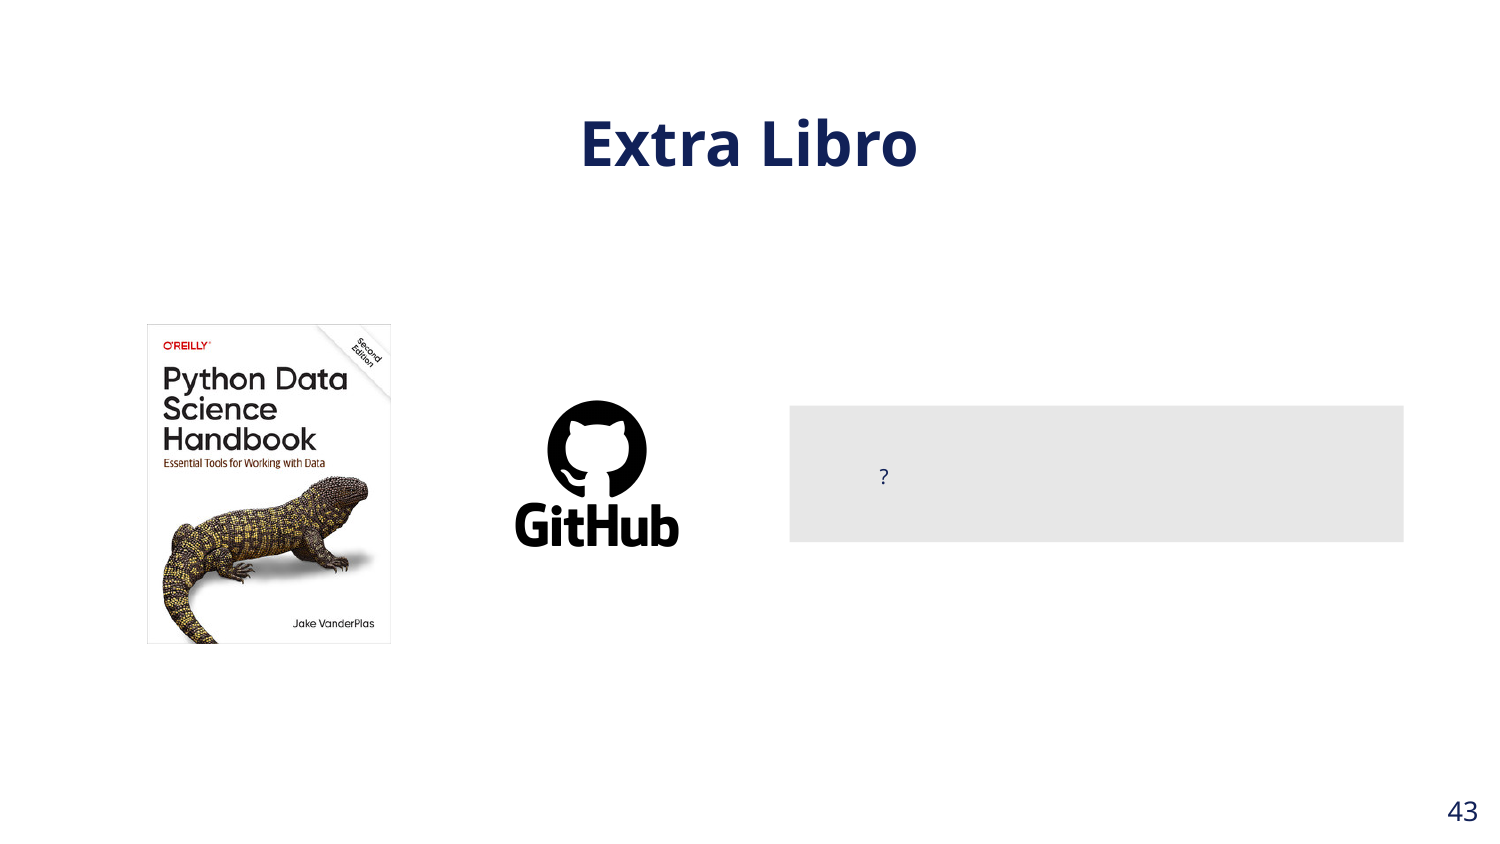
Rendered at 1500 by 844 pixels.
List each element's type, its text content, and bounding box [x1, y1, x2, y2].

picture [508, 398, 687, 550]
text_box ? [789, 405, 1404, 543]
picture [147, 324, 391, 645]
slide_number ‹#› [1403, 779, 1494, 844]
title Extra Libro [117, 88, 1382, 183]
